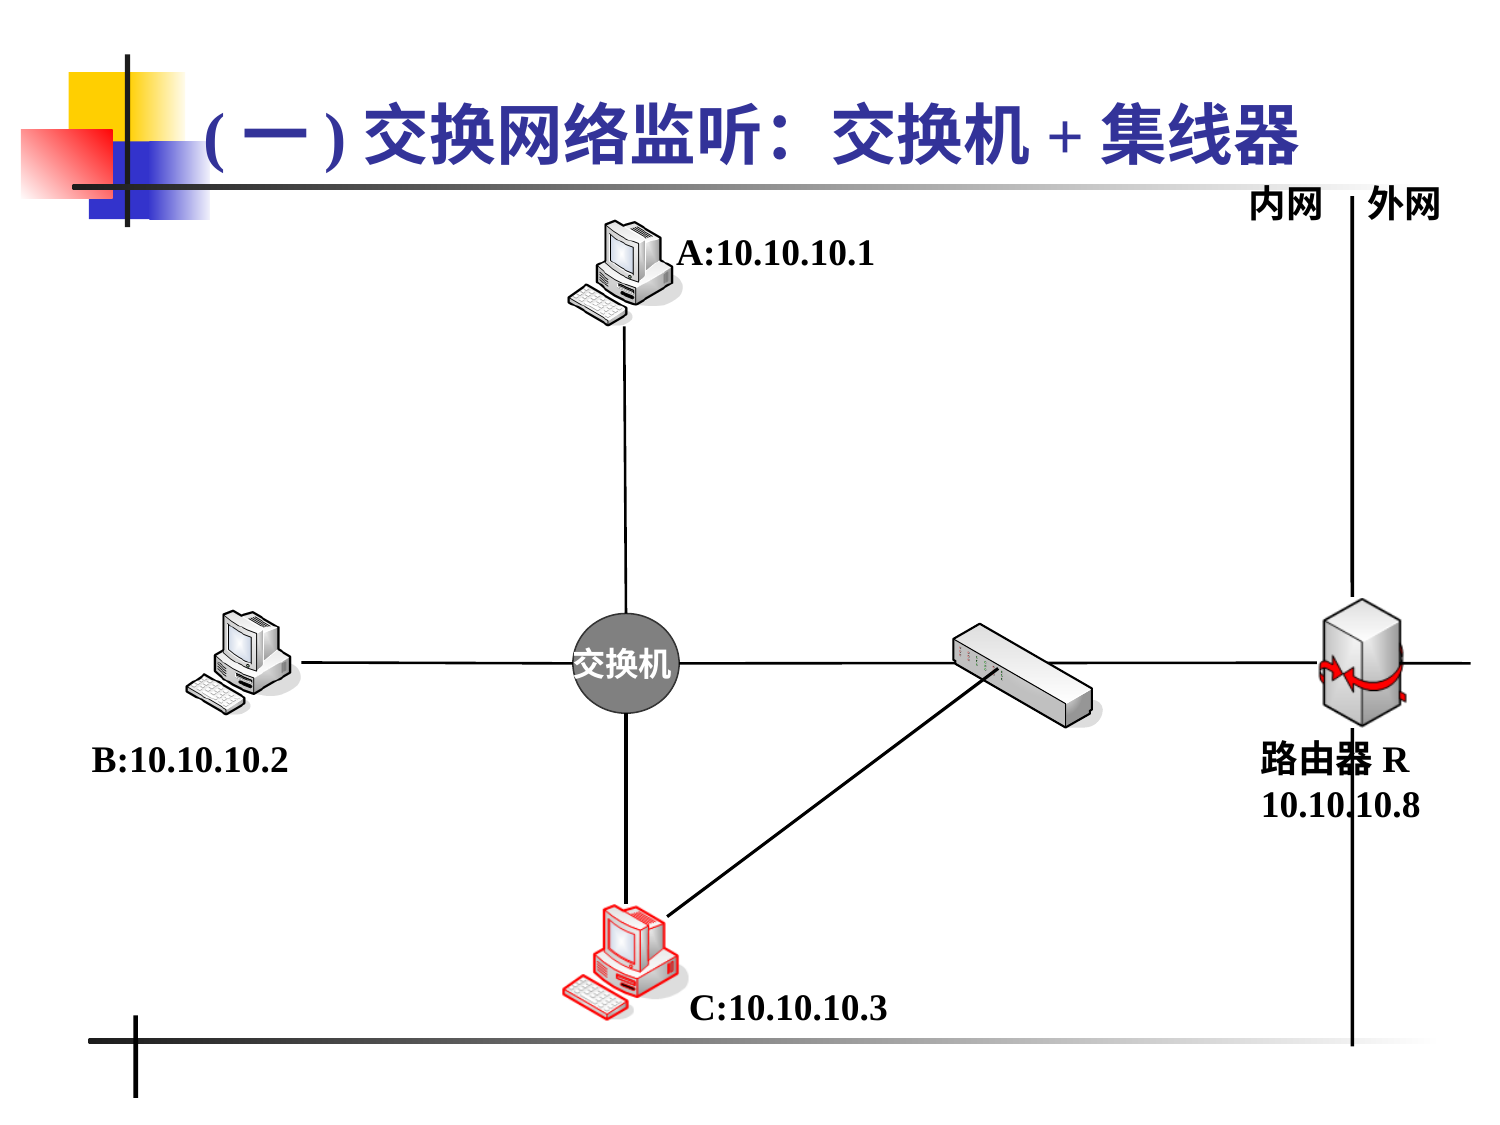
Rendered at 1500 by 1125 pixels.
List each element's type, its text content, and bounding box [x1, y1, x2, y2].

text_box A:10.10.10.1 [686, 220, 922, 281]
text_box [623, 325, 627, 614]
picture [1316, 597, 1409, 728]
text_box 路由器R 10.10.10.8 [1246, 727, 1483, 833]
text_box B:10.10.10.2 [76, 727, 337, 788]
title (一)交换网络监听：交换机+集线器 [188, 23, 1468, 181]
text_box 外网 [1352, 172, 1483, 233]
text_box 内网 [1234, 172, 1352, 233]
picture [560, 903, 692, 1024]
text_box C:10.10.10.3 [673, 976, 934, 1036]
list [950, 620, 1105, 731]
picture [564, 219, 684, 327]
picture [182, 608, 302, 717]
text_box 交换机 [572, 613, 680, 714]
